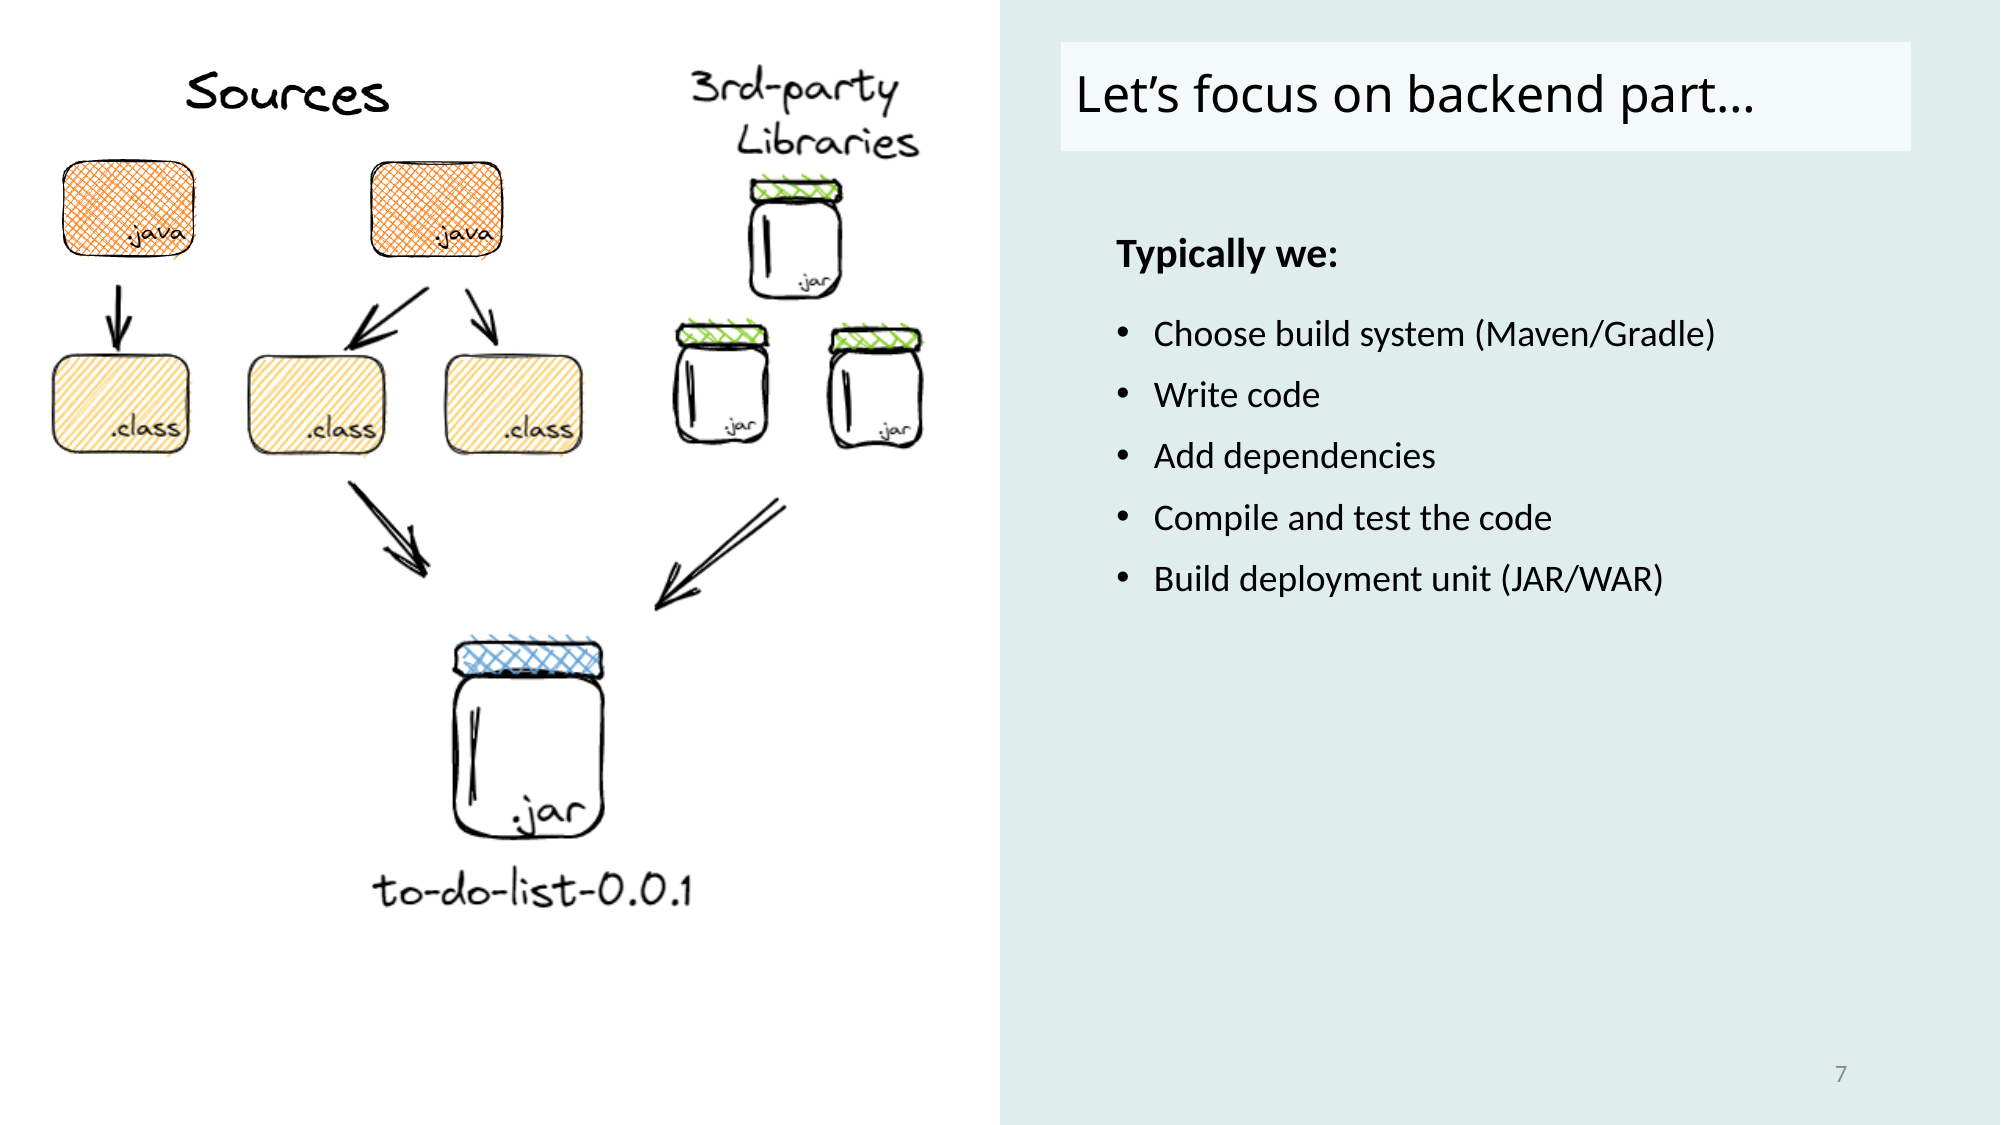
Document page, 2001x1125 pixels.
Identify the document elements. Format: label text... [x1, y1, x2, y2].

list Choose build system (Maven/Gradle) Write code Add dependencies Compile and test the code Build deployment unit (JAR/WAR) [1101, 306, 1952, 1068]
text_box Typically we: [1101, 208, 1952, 284]
picture [38, 46, 799, 936]
picture [662, 46, 935, 461]
title Let’s focus on backend part… [1060, 42, 1912, 152]
text_box [0, 0, 1001, 1125]
slide_number 7 [1412, 1042, 1863, 1103]
